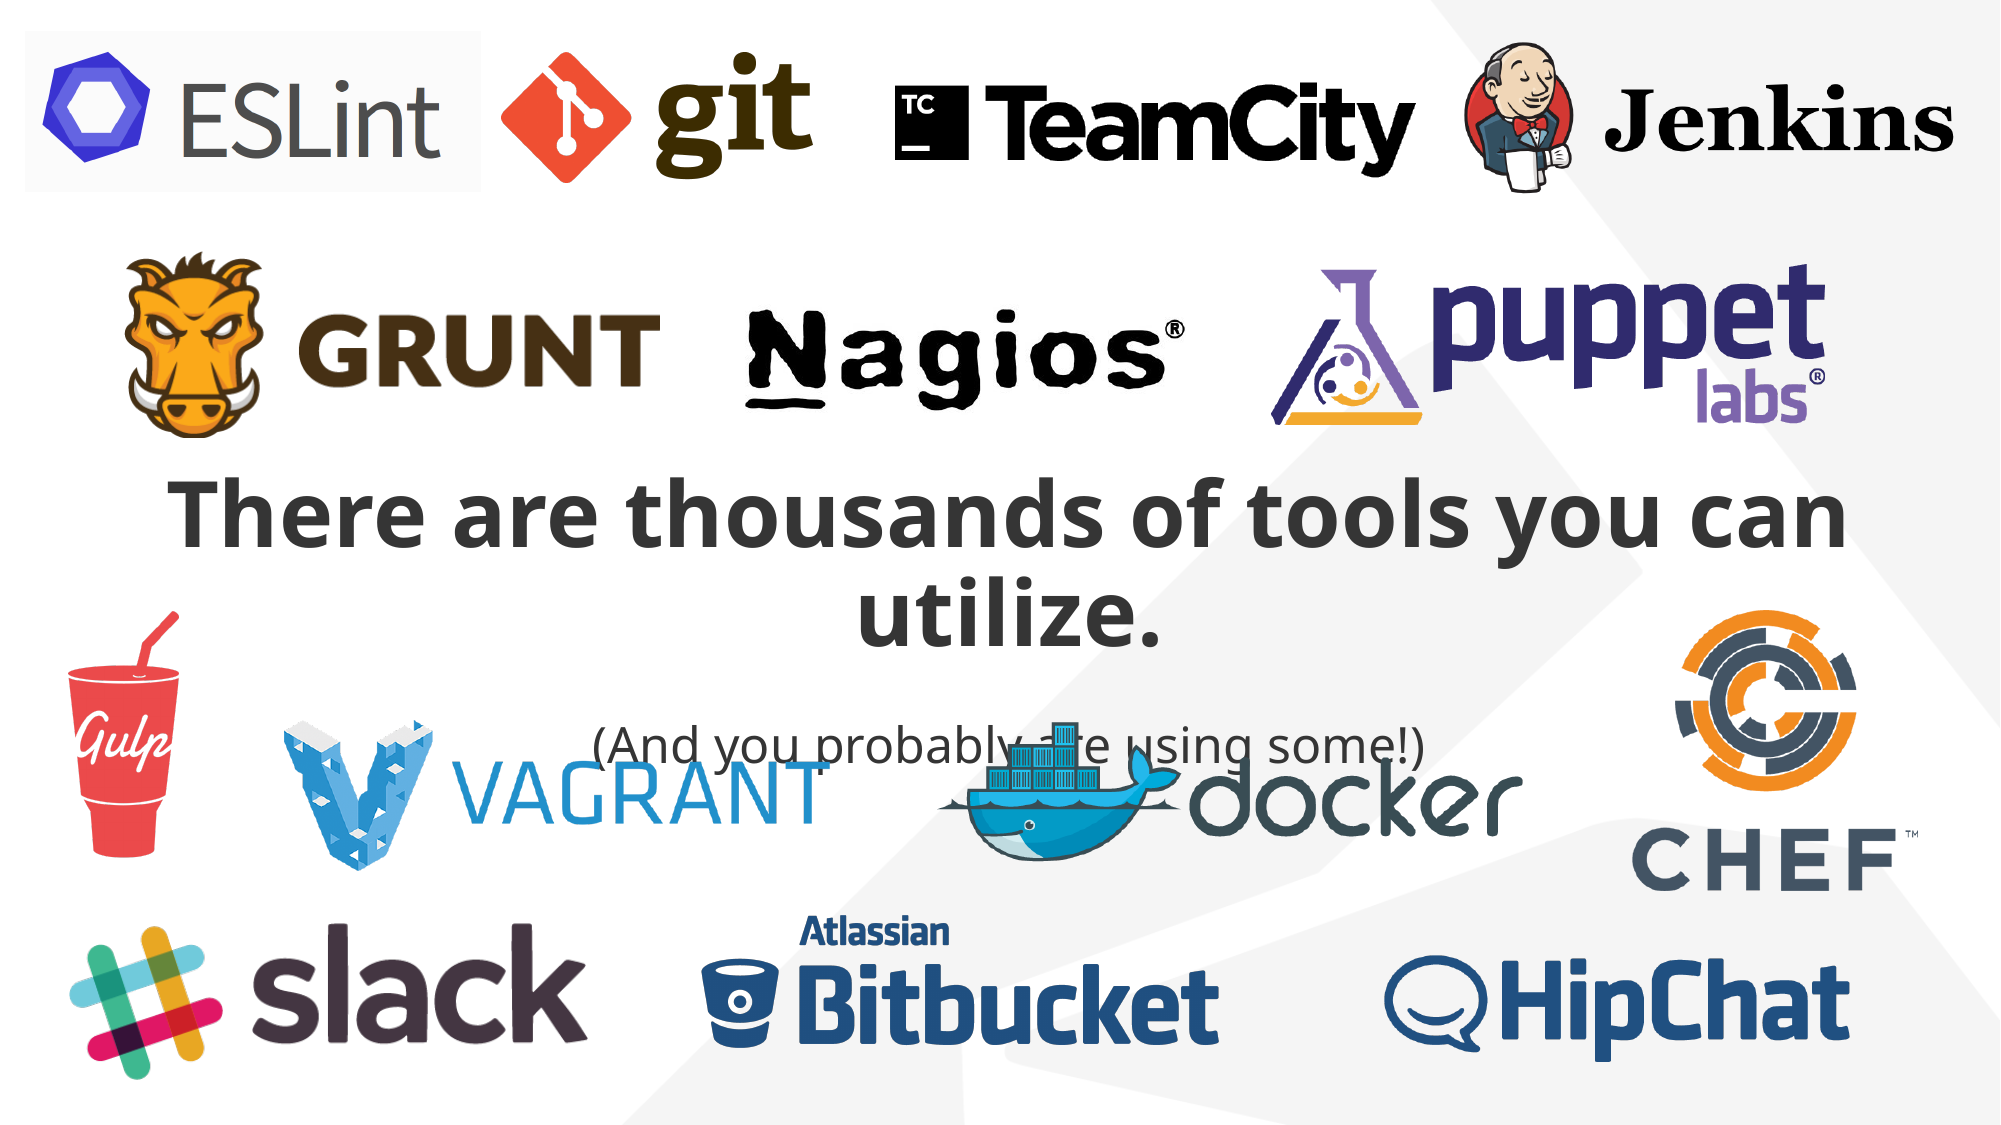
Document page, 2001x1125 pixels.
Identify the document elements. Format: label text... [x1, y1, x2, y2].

picture [1271, 264, 1825, 426]
picture [745, 291, 1186, 423]
picture [67, 897, 588, 1106]
title There are thousands of tools you can utilize. (And you probably are using some!) [50, 453, 1968, 747]
picture [1376, 940, 1868, 1063]
picture [862, 0, 1448, 261]
picture [123, 251, 660, 438]
picture [1459, 37, 1958, 198]
picture [500, 52, 813, 183]
picture [67, 610, 179, 859]
picture [284, 679, 1571, 1125]
picture [1632, 610, 1919, 891]
picture [25, 31, 481, 192]
